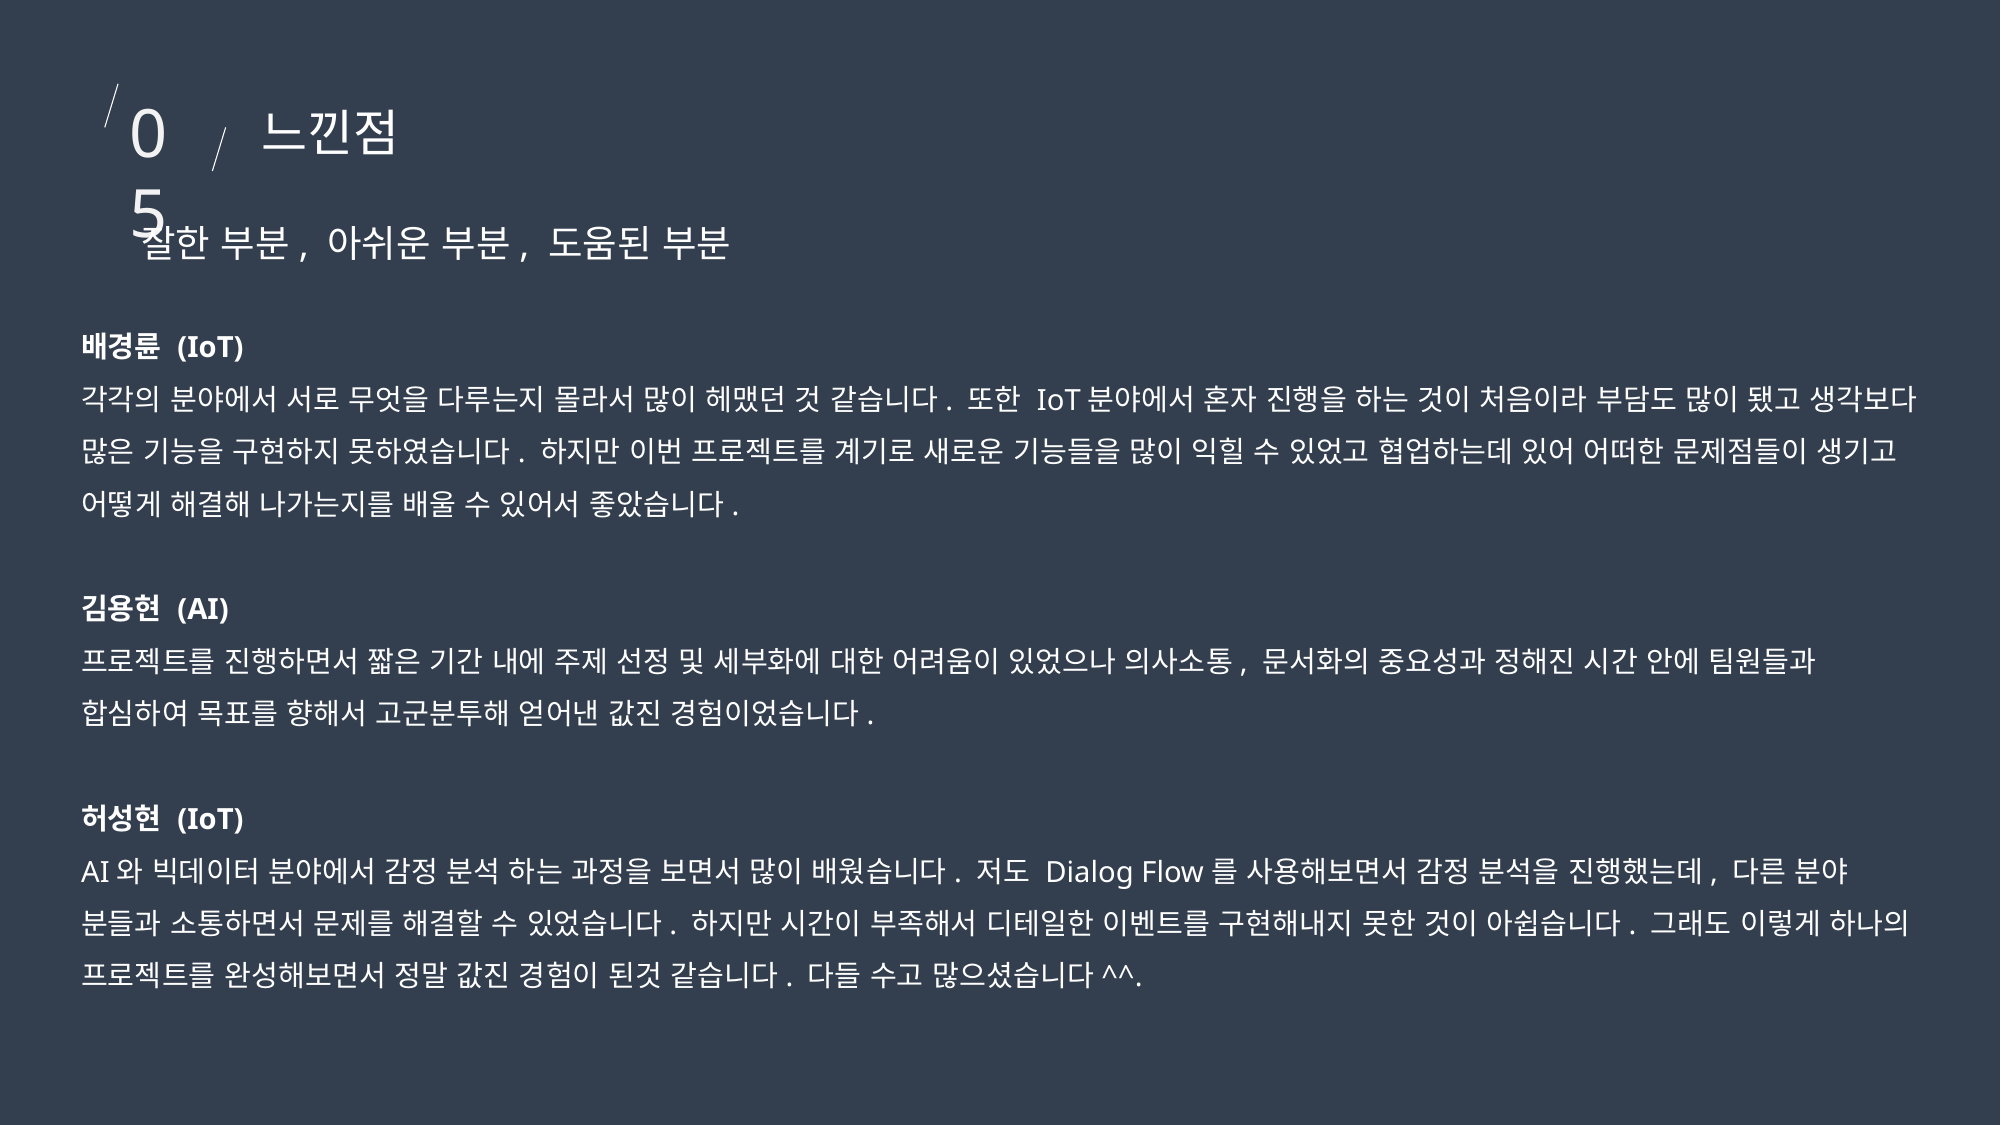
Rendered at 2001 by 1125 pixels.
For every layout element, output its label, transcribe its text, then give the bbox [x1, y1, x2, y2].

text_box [104, 83, 226, 180]
text_box 느낀점 [245, 83, 927, 181]
text_box 배경륜 (IoT) 각각의 분야에서 서로 무엇을 다루는지 몰라서 많이 헤맸던 것 같습니다. 또한 IoT분야에서 혼자 진행을 하는 것이 처음이라 부담도 많이 됐고 생각보다 많은 기능을 구현하지 못하였습니다. 하지만 이번 프로젝트를 계기로 새로운 기능들을 많이 익힐 수 있었고 협업하는데 있어 어떠한 문제점들이 생기고 어떻게 해결해 나가는지를 배울 수 있어서 좋았습니다. 김용현 (AI) 프로젝트를 진행하면서 짧은 기간 내에 주제 선정 및 세부화에 대한 어려움이 있었으나 의사소통, 문서화의 중요성과 정해진 시간 안에 팀원들과 합심하여 목표를 향해서 고군분투해 얻어낸 값진 경험이었습니다. 허성현 (IoT) AI와 빅데이터 분야에서 감정 분석 하는 과정을 보면서 많이 배웠습니다. 저도 Dialog Flow를 사용해보면서 감정 분석을 진행했는데, 다른 분야 분들과 소통하면서 문제를 해결할 수 있었습니다. 하지만 시간이 부족해서 디테일한 이벤트를 구현해내지 못한 것이 아쉽습니다. 그래도 이렇게 하나의 프로젝트를 완성해보면서 정말 값진 경험이 된것 같습니다. 다들 수고 많으셨습니다^^. [65, 305, 1934, 998]
text_box 잘한 부분, 아쉬운 부분, 도움된 부분 [104, 170, 768, 293]
